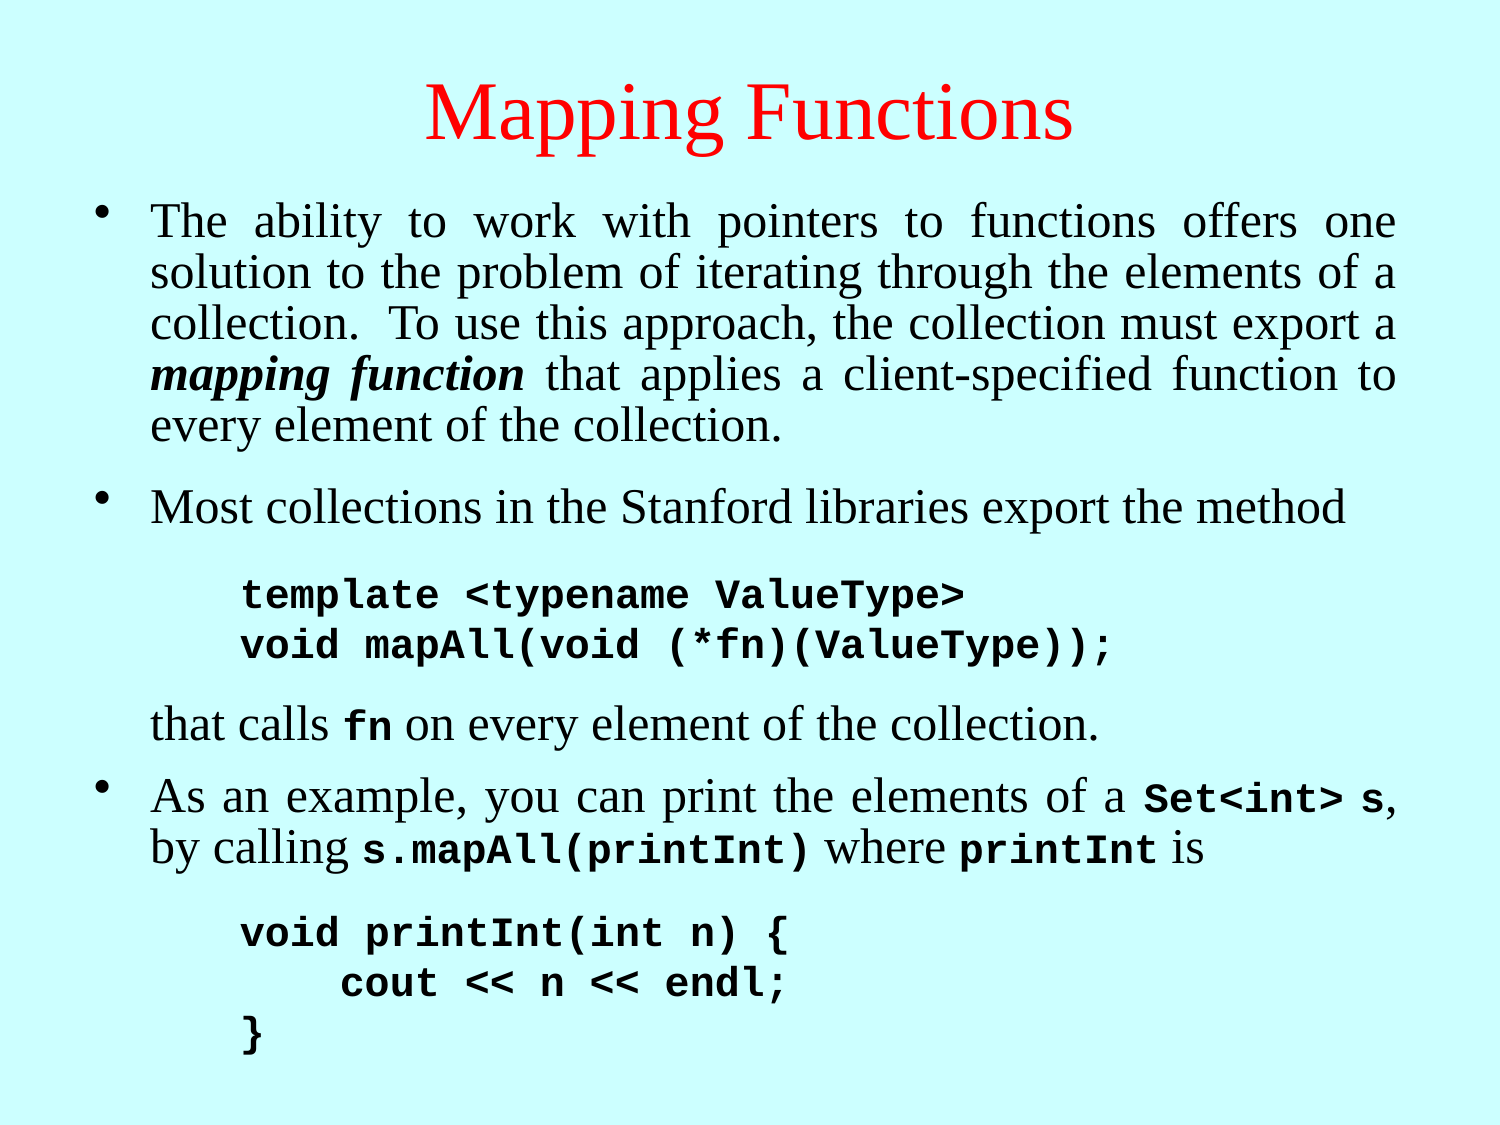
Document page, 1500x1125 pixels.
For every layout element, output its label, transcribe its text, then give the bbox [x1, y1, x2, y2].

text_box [78, 474, 1413, 763]
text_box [78, 764, 1413, 1063]
text_box The ability to work with pointers to functions offers one solution to the problem of iterating through the elements of a collection. To use this approach, the collection must export a mapping function that applies a client-specified function to every element of the collection. [79, 189, 1413, 474]
title Mapping Functions [0, 12, 1500, 201]
